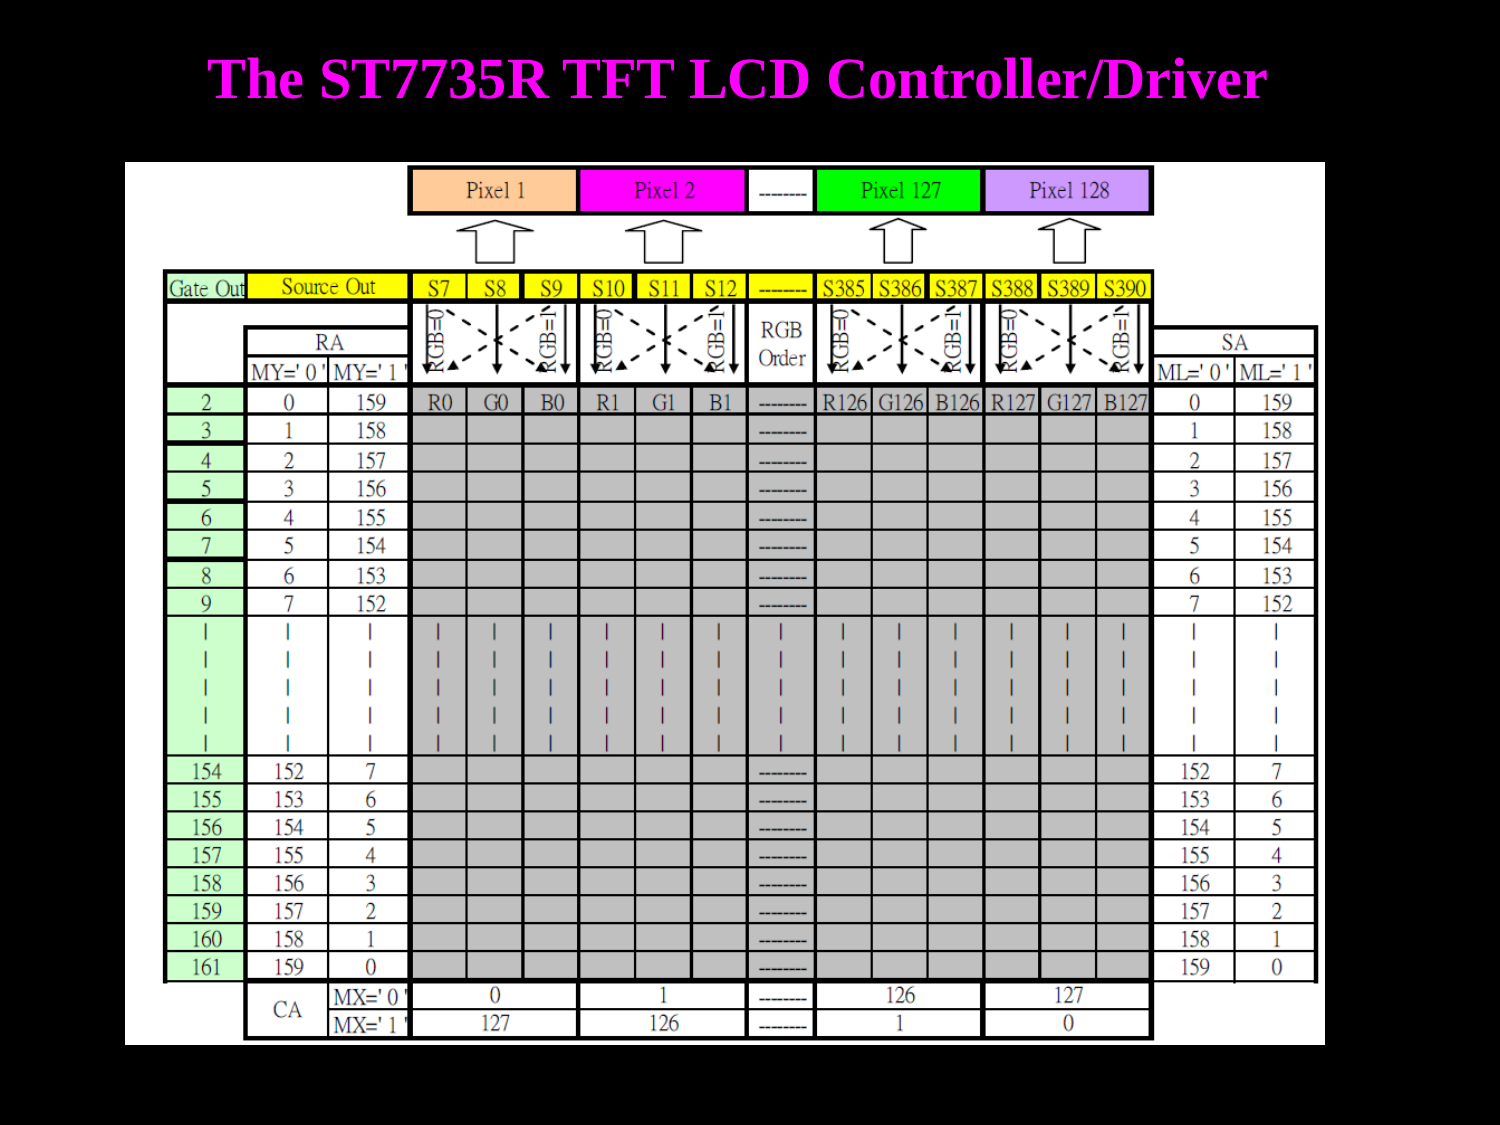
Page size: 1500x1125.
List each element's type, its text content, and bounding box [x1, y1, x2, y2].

picture [124, 162, 1326, 1045]
title The ST7735R TFT LCD Controller/Driver [99, 37, 1377, 113]
